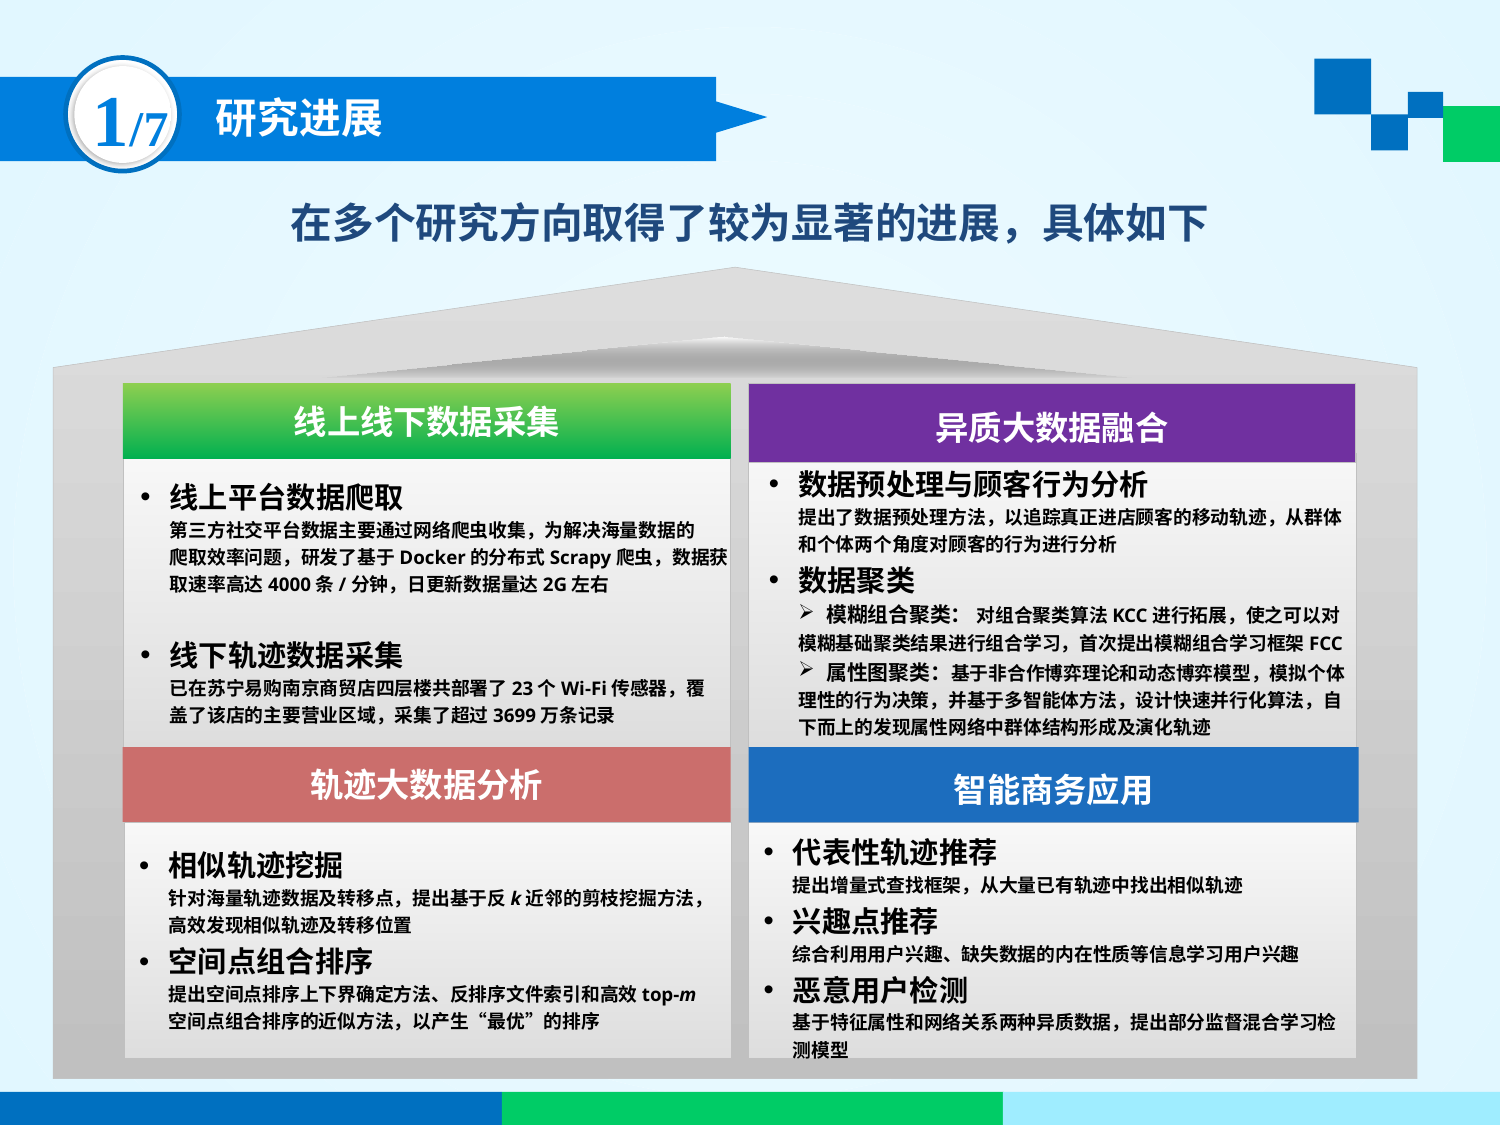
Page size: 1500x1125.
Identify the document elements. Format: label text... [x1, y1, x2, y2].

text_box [0, 76, 60, 162]
text_box [0, 1090, 500, 1125]
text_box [52, 266, 1418, 1079]
text_box 在多个研究方向取得了较为显著的进展，具体如下 [0, 189, 1500, 255]
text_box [211, 76, 768, 162]
text_box [1001, 1090, 1500, 1125]
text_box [65, 57, 207, 172]
text_box [500, 1090, 1001, 1125]
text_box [1314, 58, 1500, 163]
